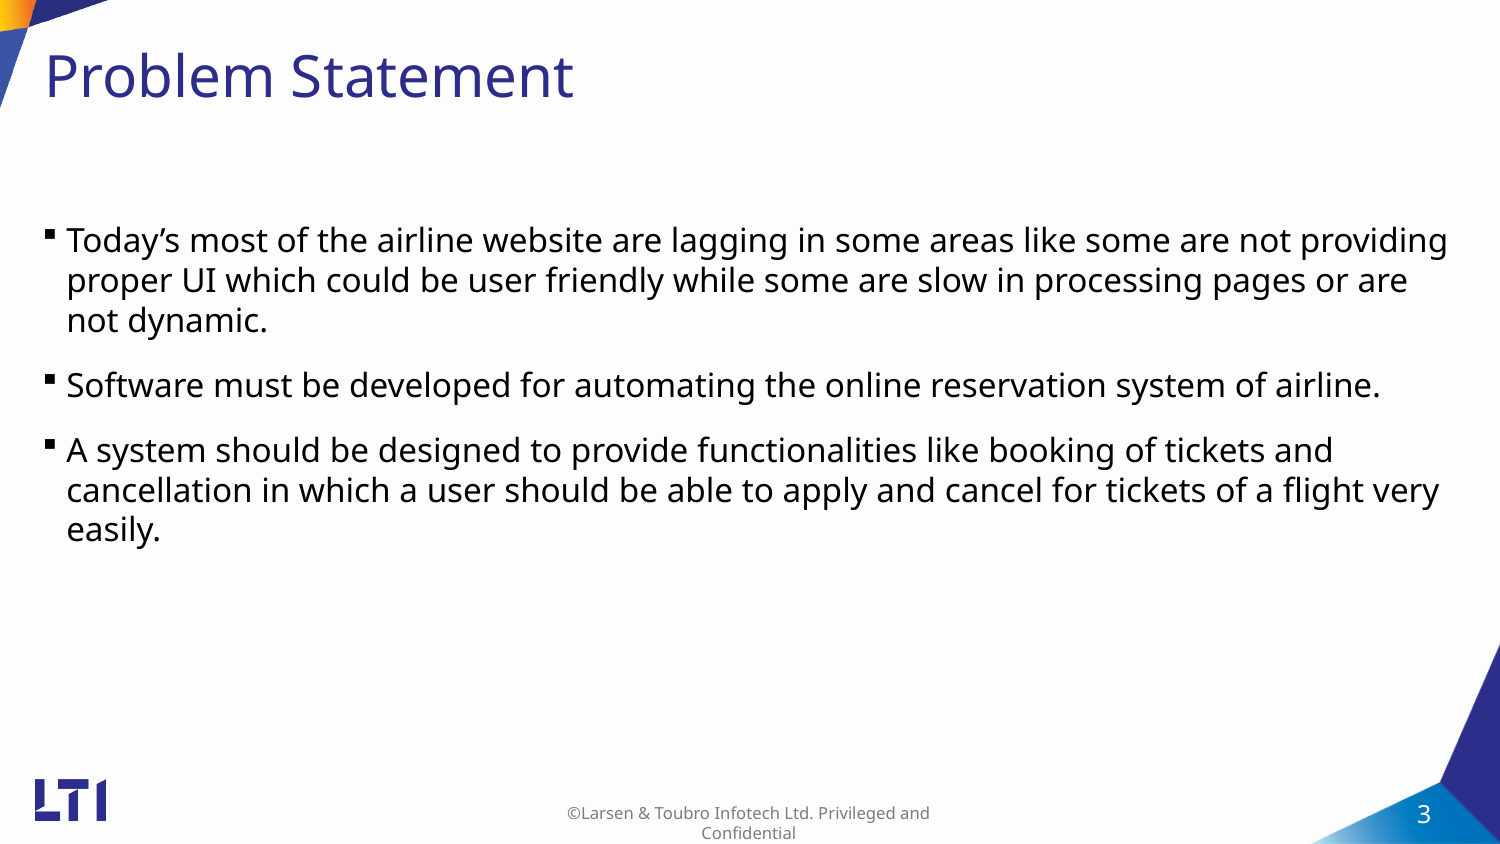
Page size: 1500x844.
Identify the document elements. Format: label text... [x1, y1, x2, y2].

title Problem Statement [43, 38, 1362, 111]
picture [35, 779, 106, 821]
picture [0, 0, 109, 110]
list Today’s most of the airline website are lagging in some areas like some are not providing proper UI which could be user friendly while some are slow in processing pages or are not dynamic. Software must be developed for automating the online reservation system of airline. A system should be designed to provide functionalities like booking of tickets and cancellation in which a user should be able to apply and cancel for tickets of a flight very easily. [42, 154, 1456, 766]
picture [1288, 640, 1500, 844]
